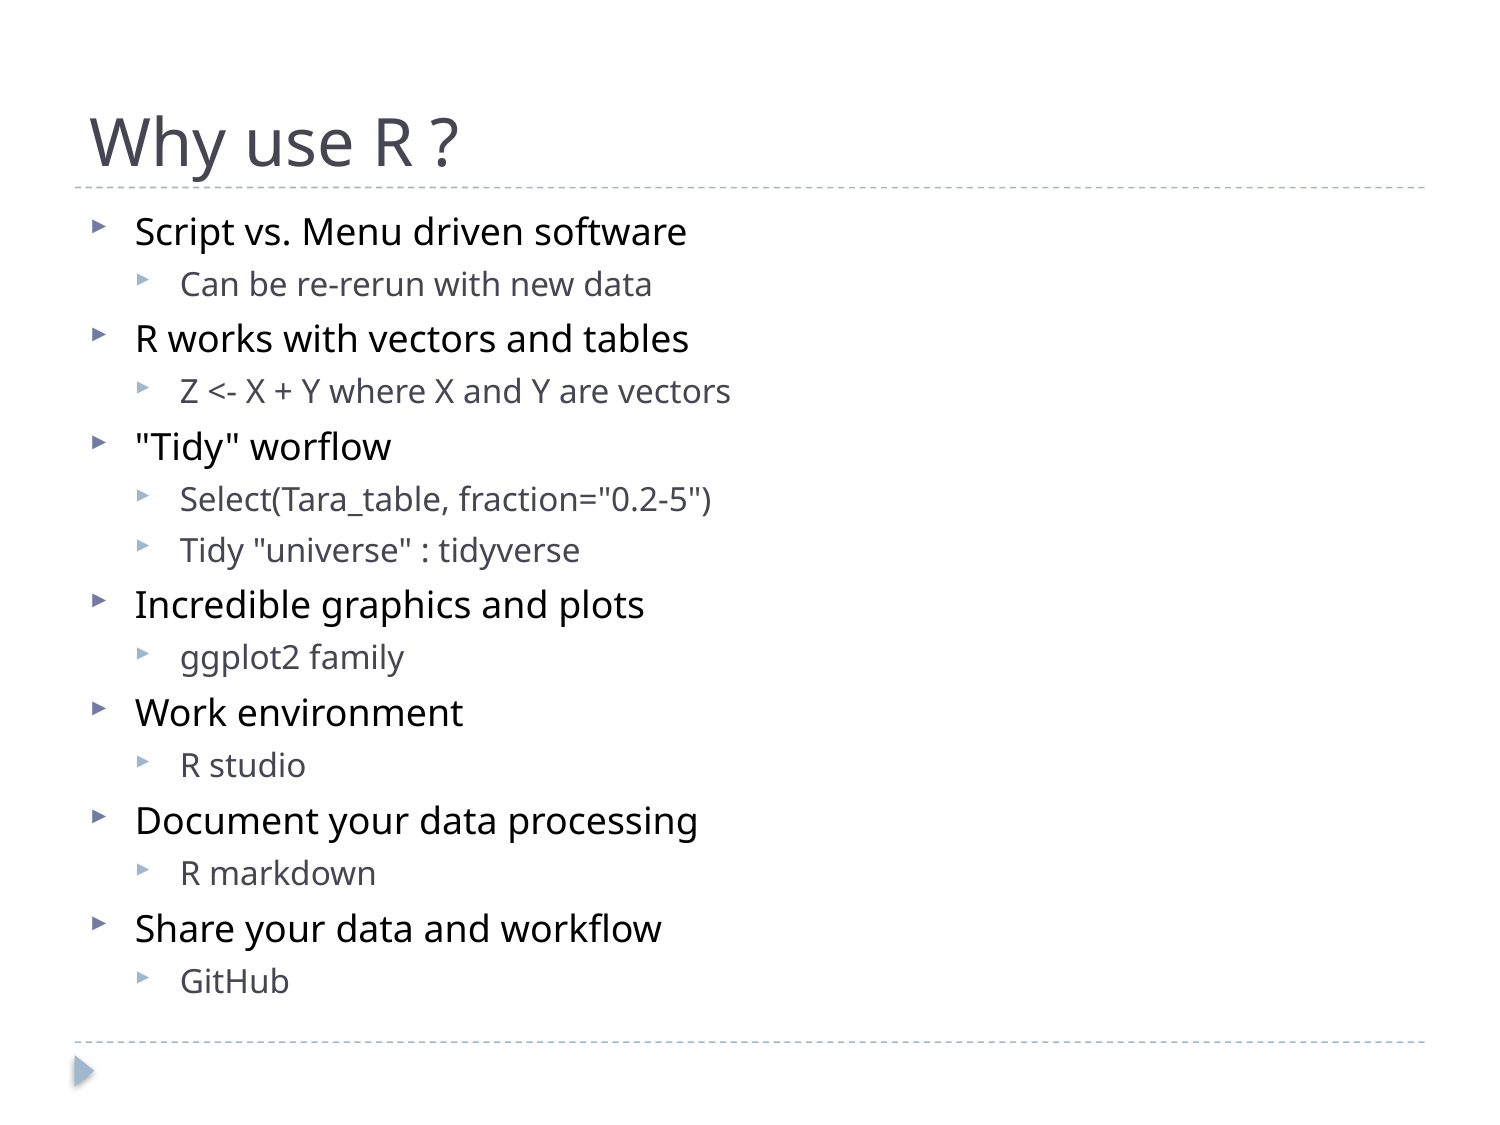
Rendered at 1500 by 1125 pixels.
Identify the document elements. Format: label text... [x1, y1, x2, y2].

title Why use R ? [75, 24, 1425, 188]
list Script vs. Menu driven software Can be re-rerun with new data R works with vectors and tables Z <- X + Y where X and Y are vectors "Tidy" worflow Select(Tara_table, fraction="0.2-5") Tidy "universe" : tidyverse Incredible graphics and plots ggplot2 family Work environment R studio Document your data processing R markdown Share your data and workflow GitHub [75, 200, 1425, 1008]
